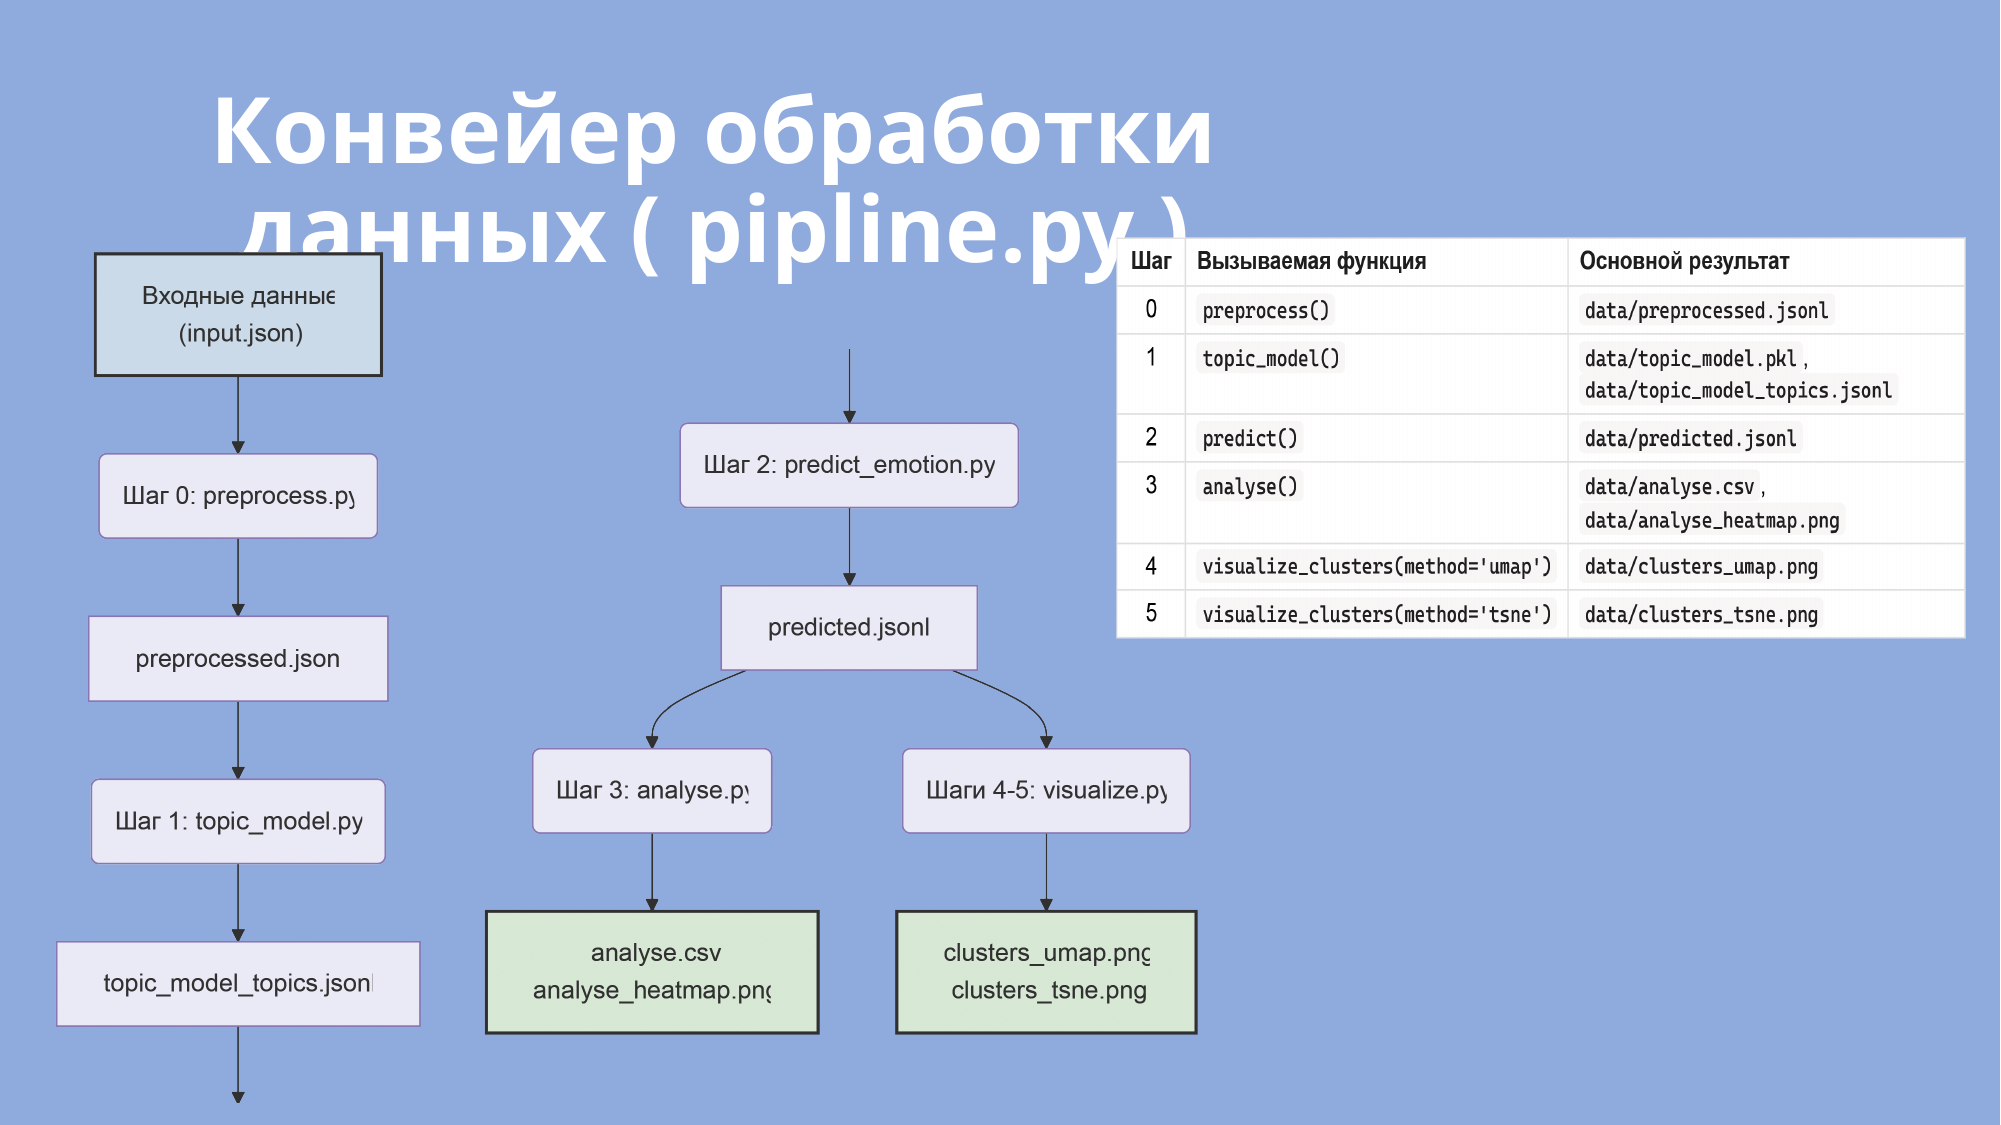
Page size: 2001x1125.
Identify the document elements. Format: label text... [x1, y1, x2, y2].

picture [29, 183, 2000, 1108]
title Конвейер обработки данных ( pipline.py ) [136, 74, 1292, 293]
